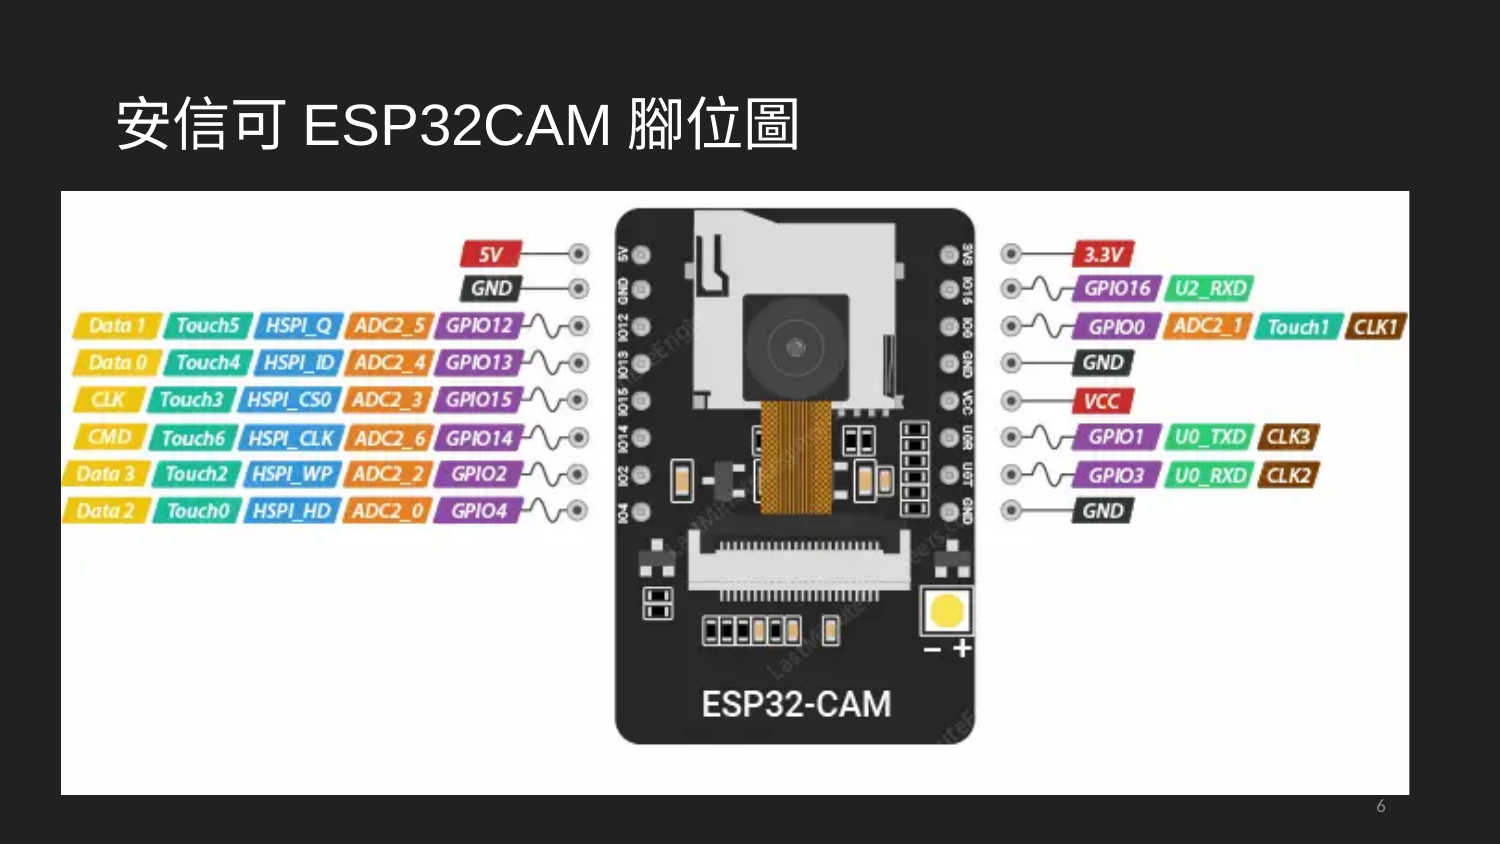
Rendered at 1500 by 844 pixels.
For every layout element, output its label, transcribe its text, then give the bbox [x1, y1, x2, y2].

picture [60, 190, 1410, 795]
title 安信可ESP32CAM腳位圖 [103, 44, 1397, 189]
slide_number 6 [1059, 803, 1397, 827]
